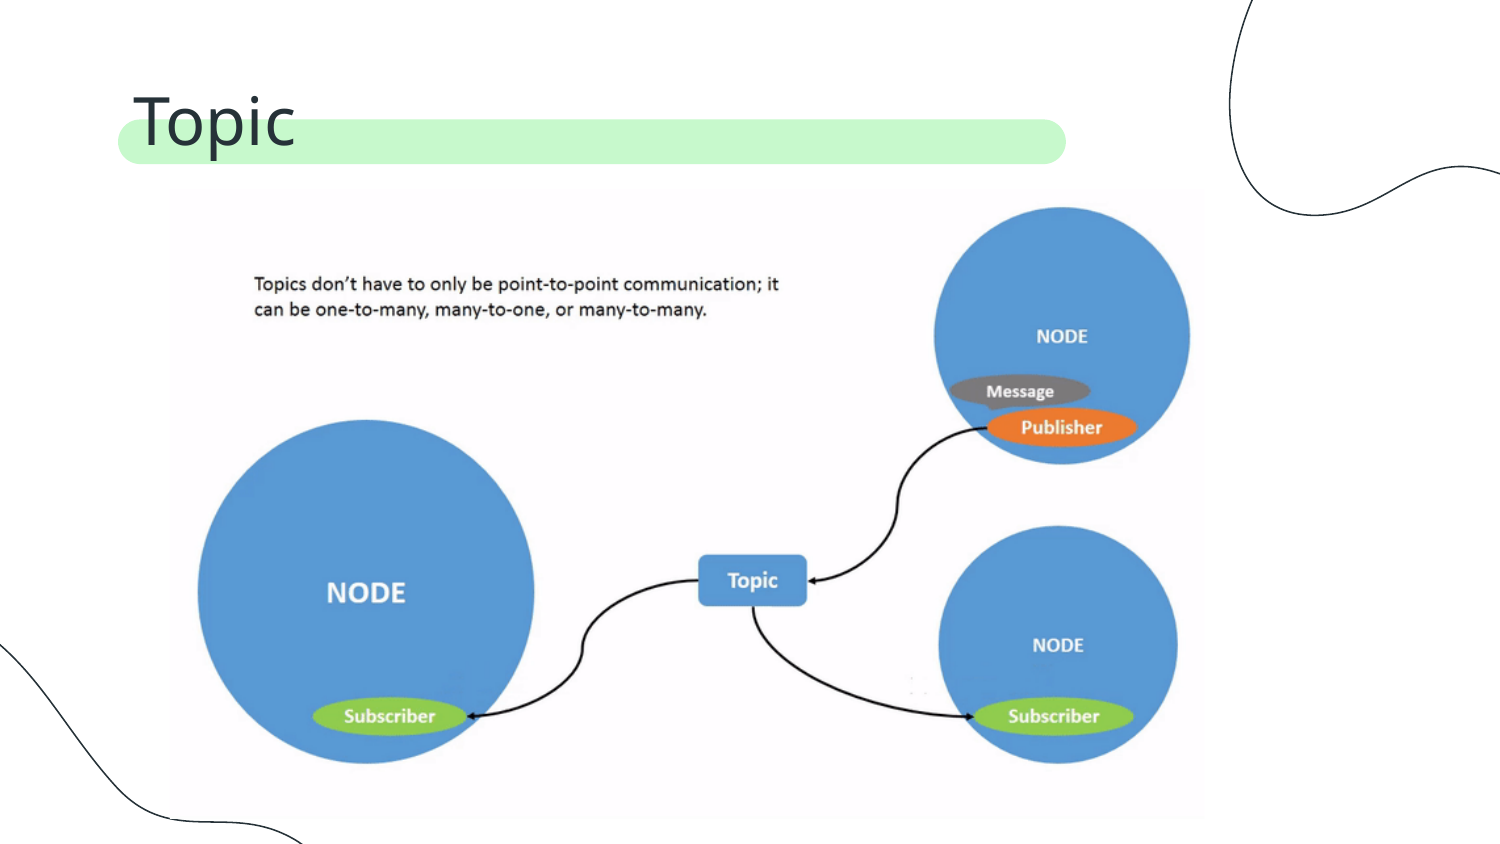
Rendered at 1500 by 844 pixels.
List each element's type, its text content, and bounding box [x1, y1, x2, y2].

title Topic [118, 63, 1382, 165]
picture [169, 188, 1205, 820]
